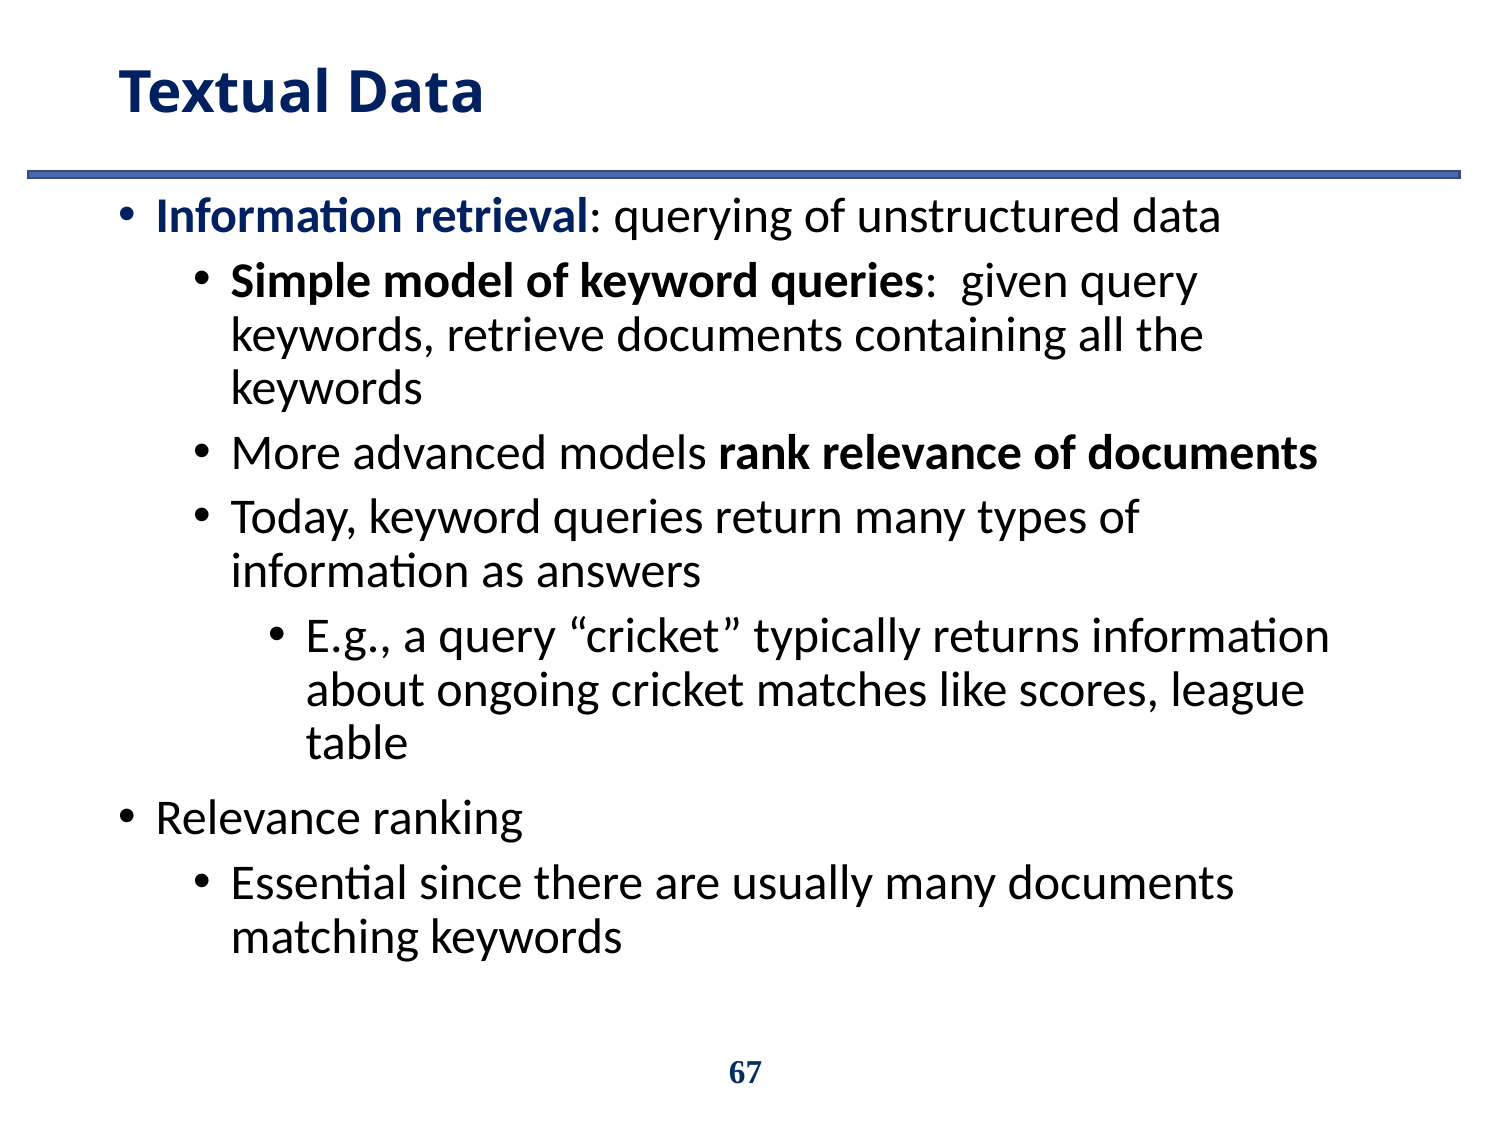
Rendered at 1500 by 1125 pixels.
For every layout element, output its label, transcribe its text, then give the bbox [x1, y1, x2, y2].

list Information retrieval: querying of unstructured data Simple model of keyword queries: given query keywords, retrieve documents containing all the keywords More advanced models rank relevance of documents Today, keyword queries return many types of information as answers E.g., a query “cricket” typically returns information about ongoing cricket matches like scores, league table Relevance ranking Essential since there are usually many documents matching keywords [103, 182, 1397, 1014]
title Textual Data [103, 22, 1397, 166]
